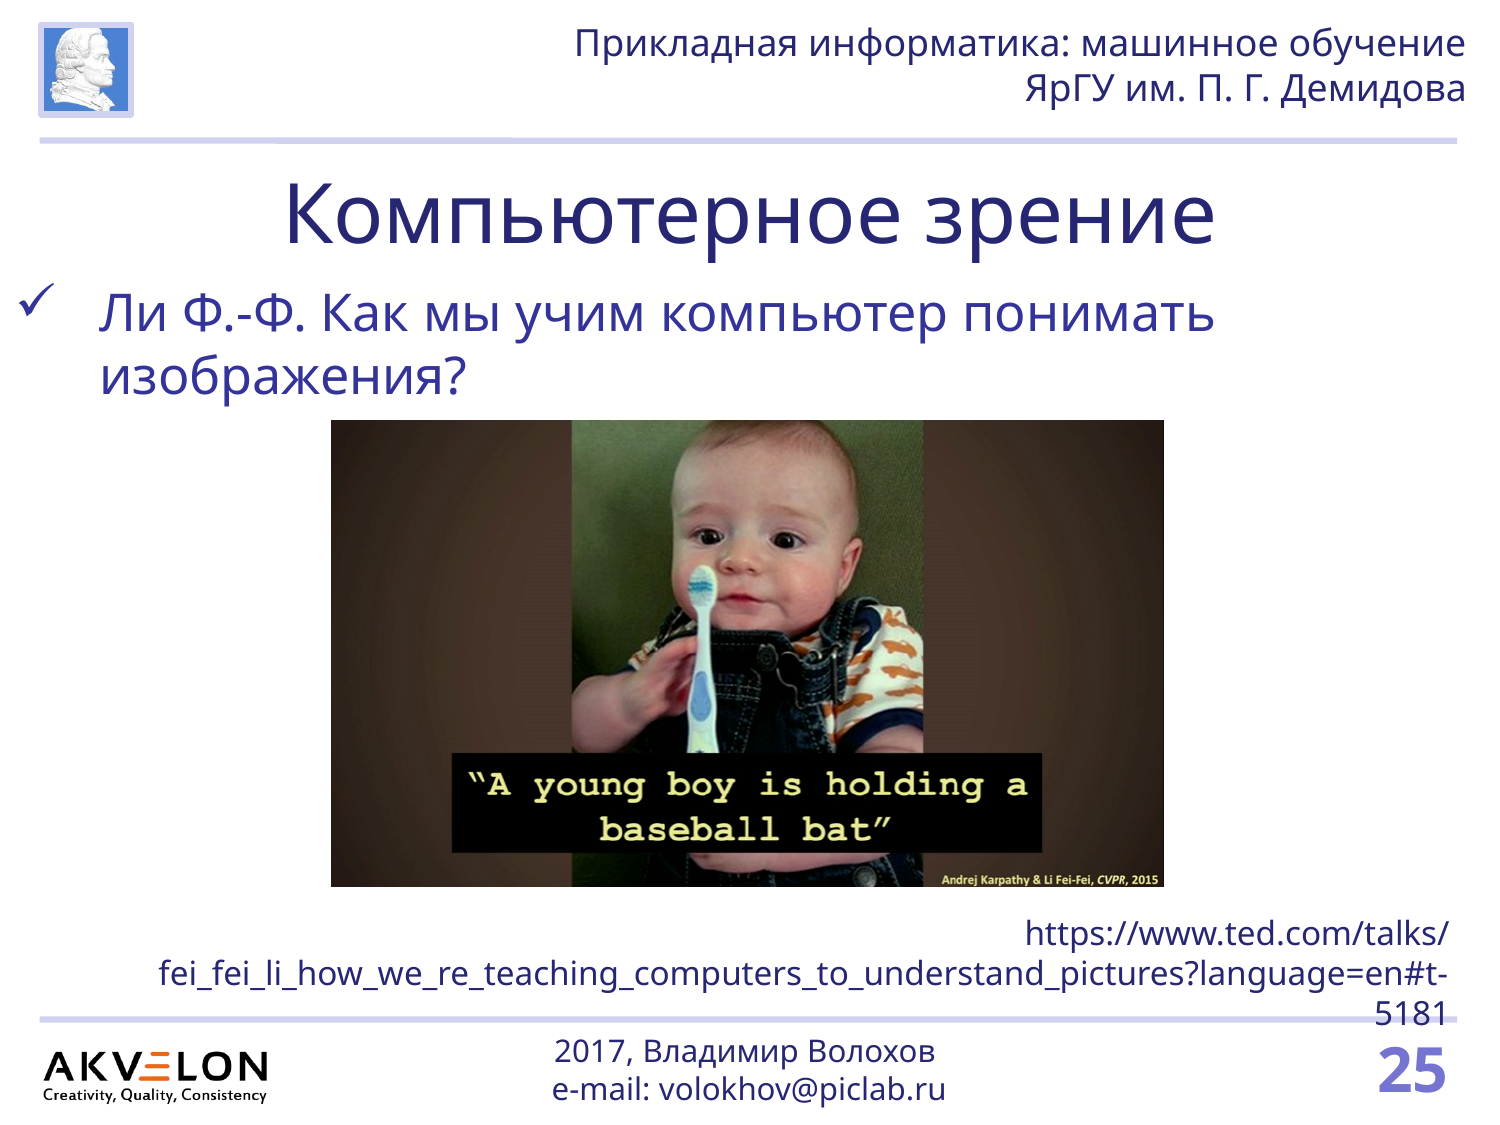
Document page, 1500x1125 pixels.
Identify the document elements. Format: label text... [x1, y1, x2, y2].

footer 2017, Владимир Волохов e-mail: volokhov@piclab.ru [526, 1031, 973, 1107]
picture [39, 23, 131, 117]
text_box 25 [1362, 1040, 1464, 1113]
text_box https://www.ted.com/talks/fei_fei_li_how_we_re_teaching_computers_to_understand_pictures?language=en#t-5181 [100, 905, 1465, 1040]
picture [40, 1047, 268, 1107]
text_box Компьютерное зрение Ли Ф.-Ф. Как мы учим компьютер понимать изображения? [0, 152, 1500, 412]
text_box Прикладная информатика: машинное обучение ЯрГУ им. П. Г. Демидова [559, 11, 1482, 116]
picture [330, 420, 1164, 887]
